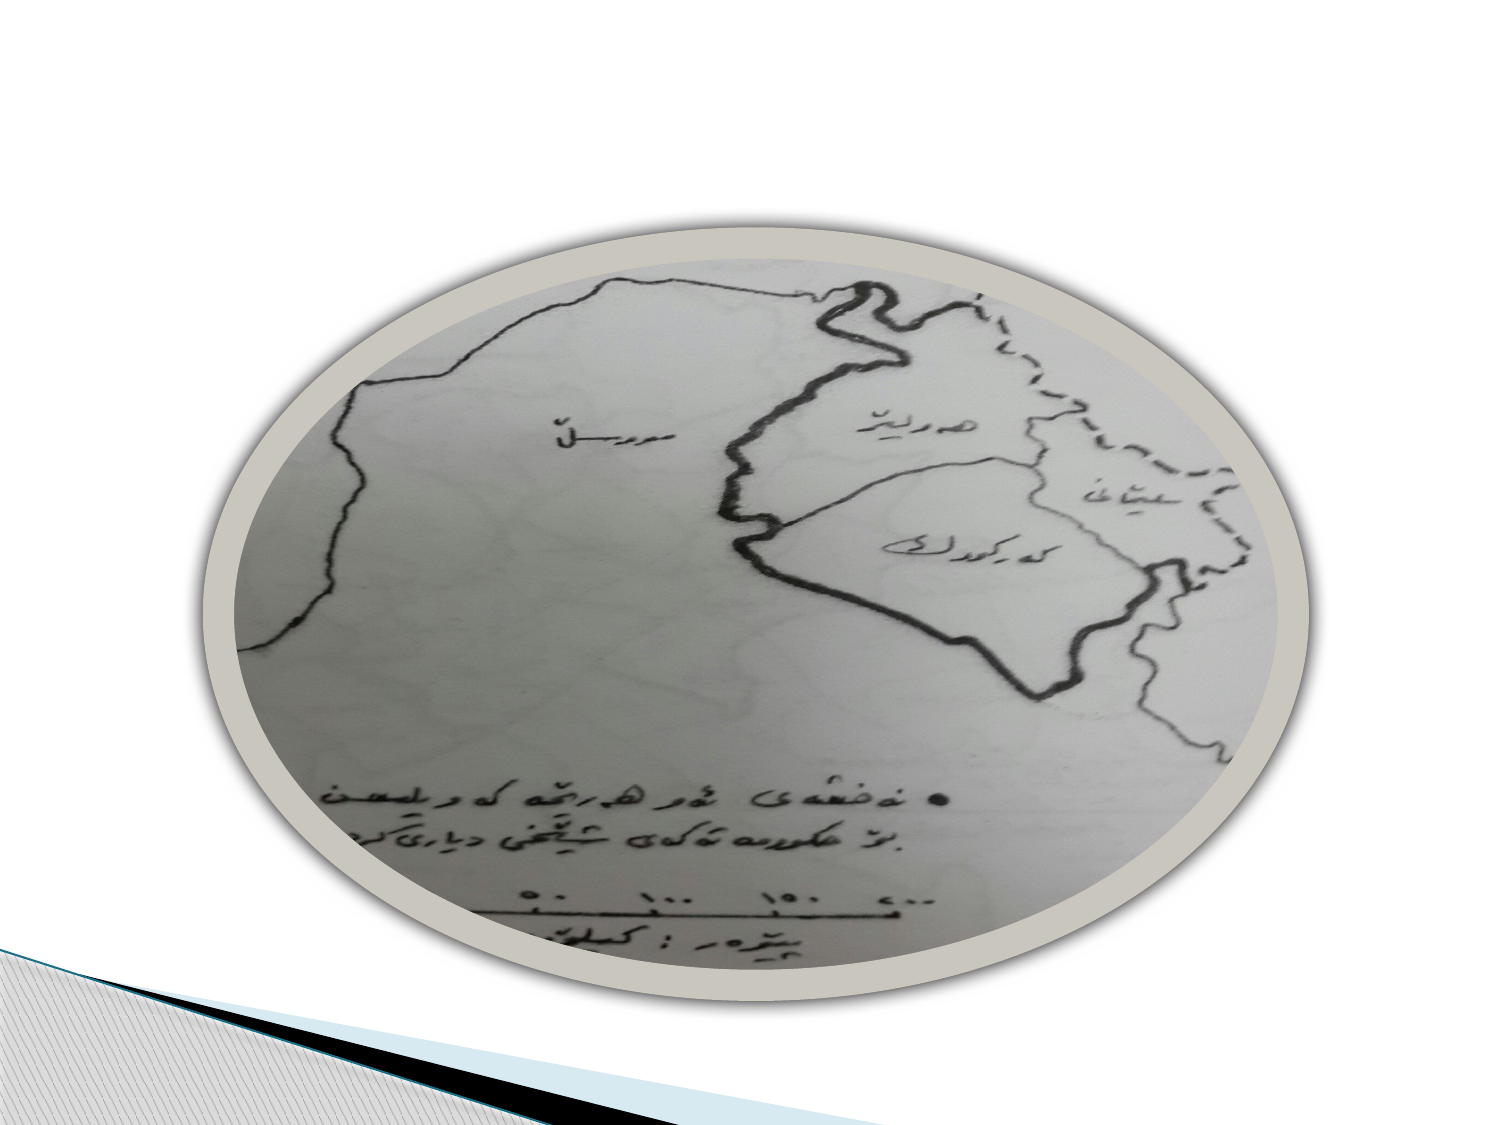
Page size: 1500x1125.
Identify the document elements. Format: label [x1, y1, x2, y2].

list [218, 242, 1294, 986]
